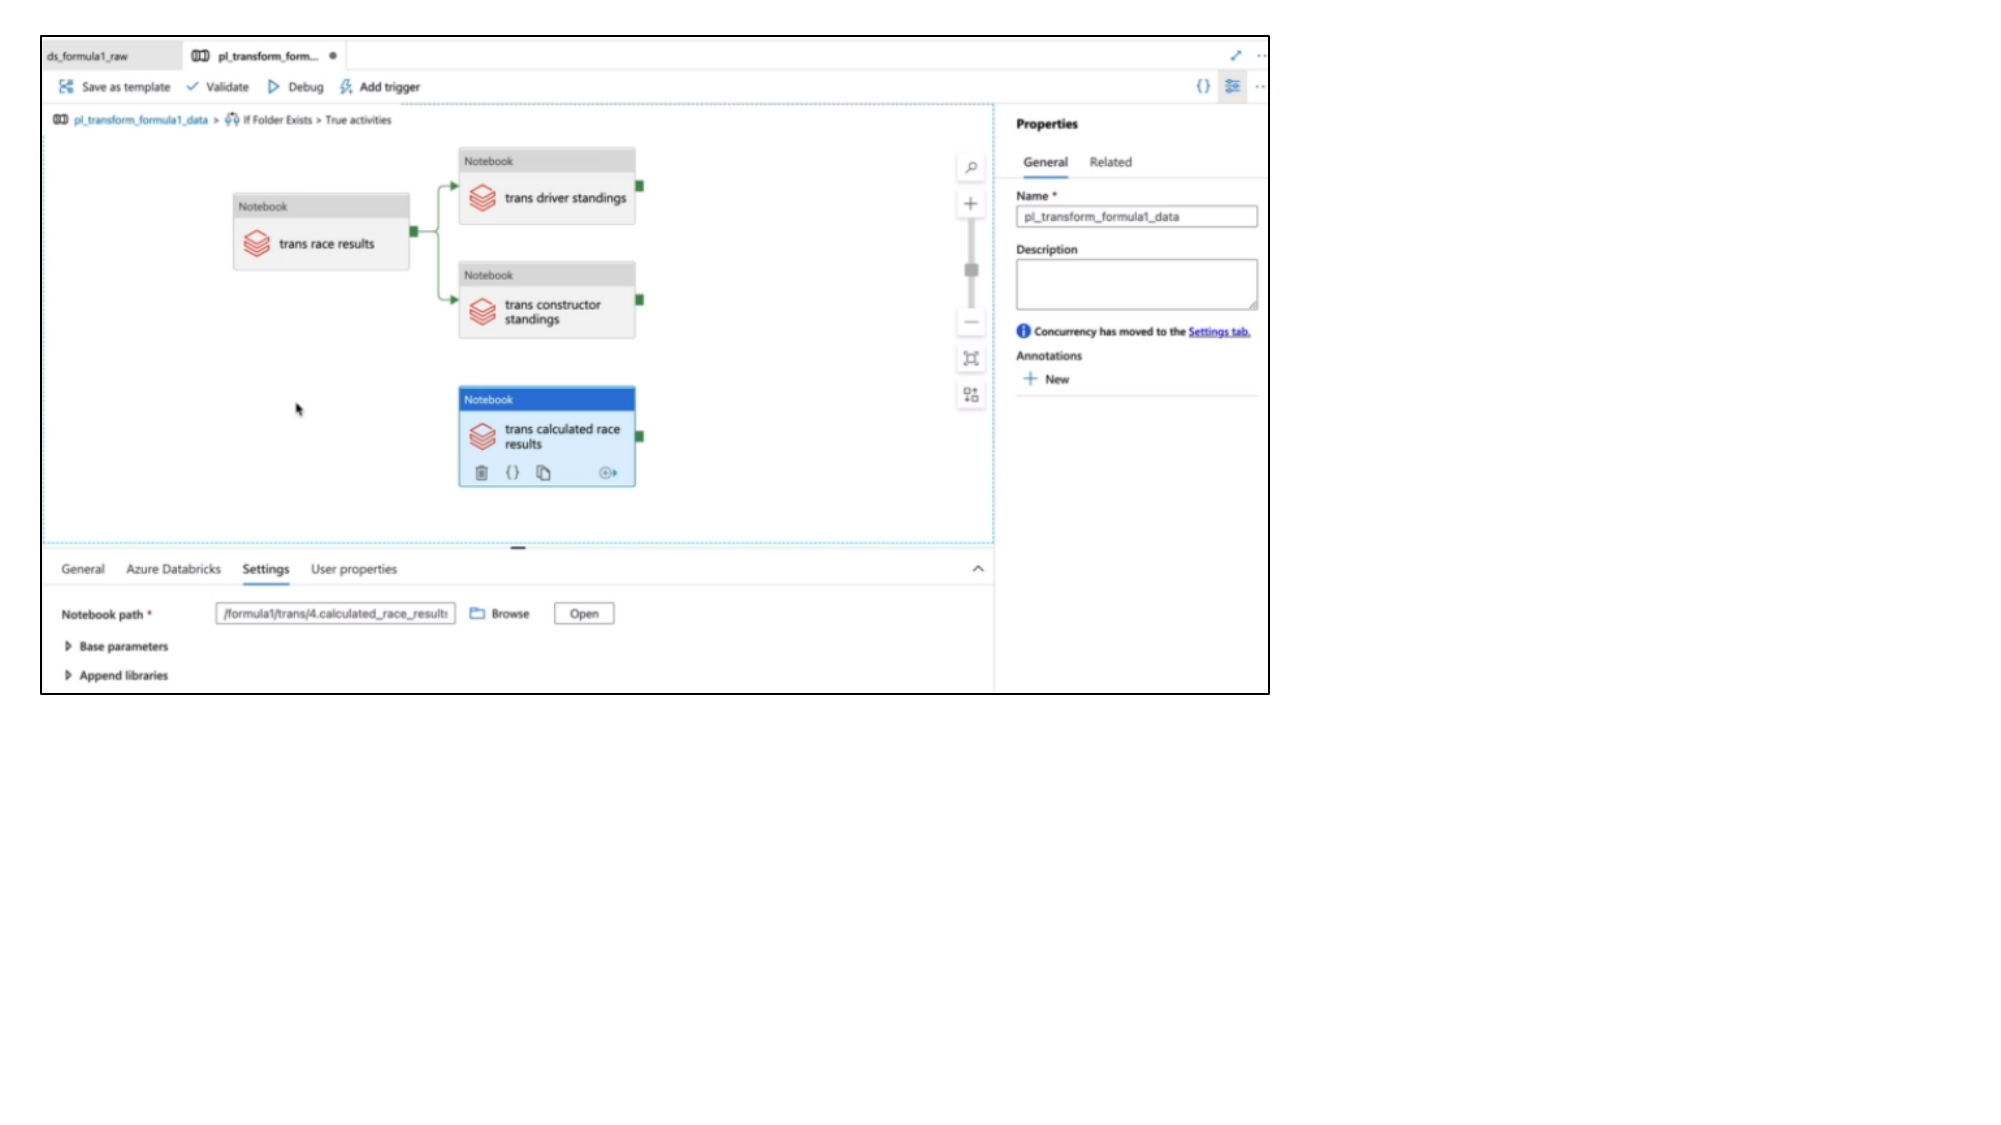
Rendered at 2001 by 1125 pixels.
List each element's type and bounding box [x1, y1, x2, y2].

picture [42, 37, 1268, 693]
